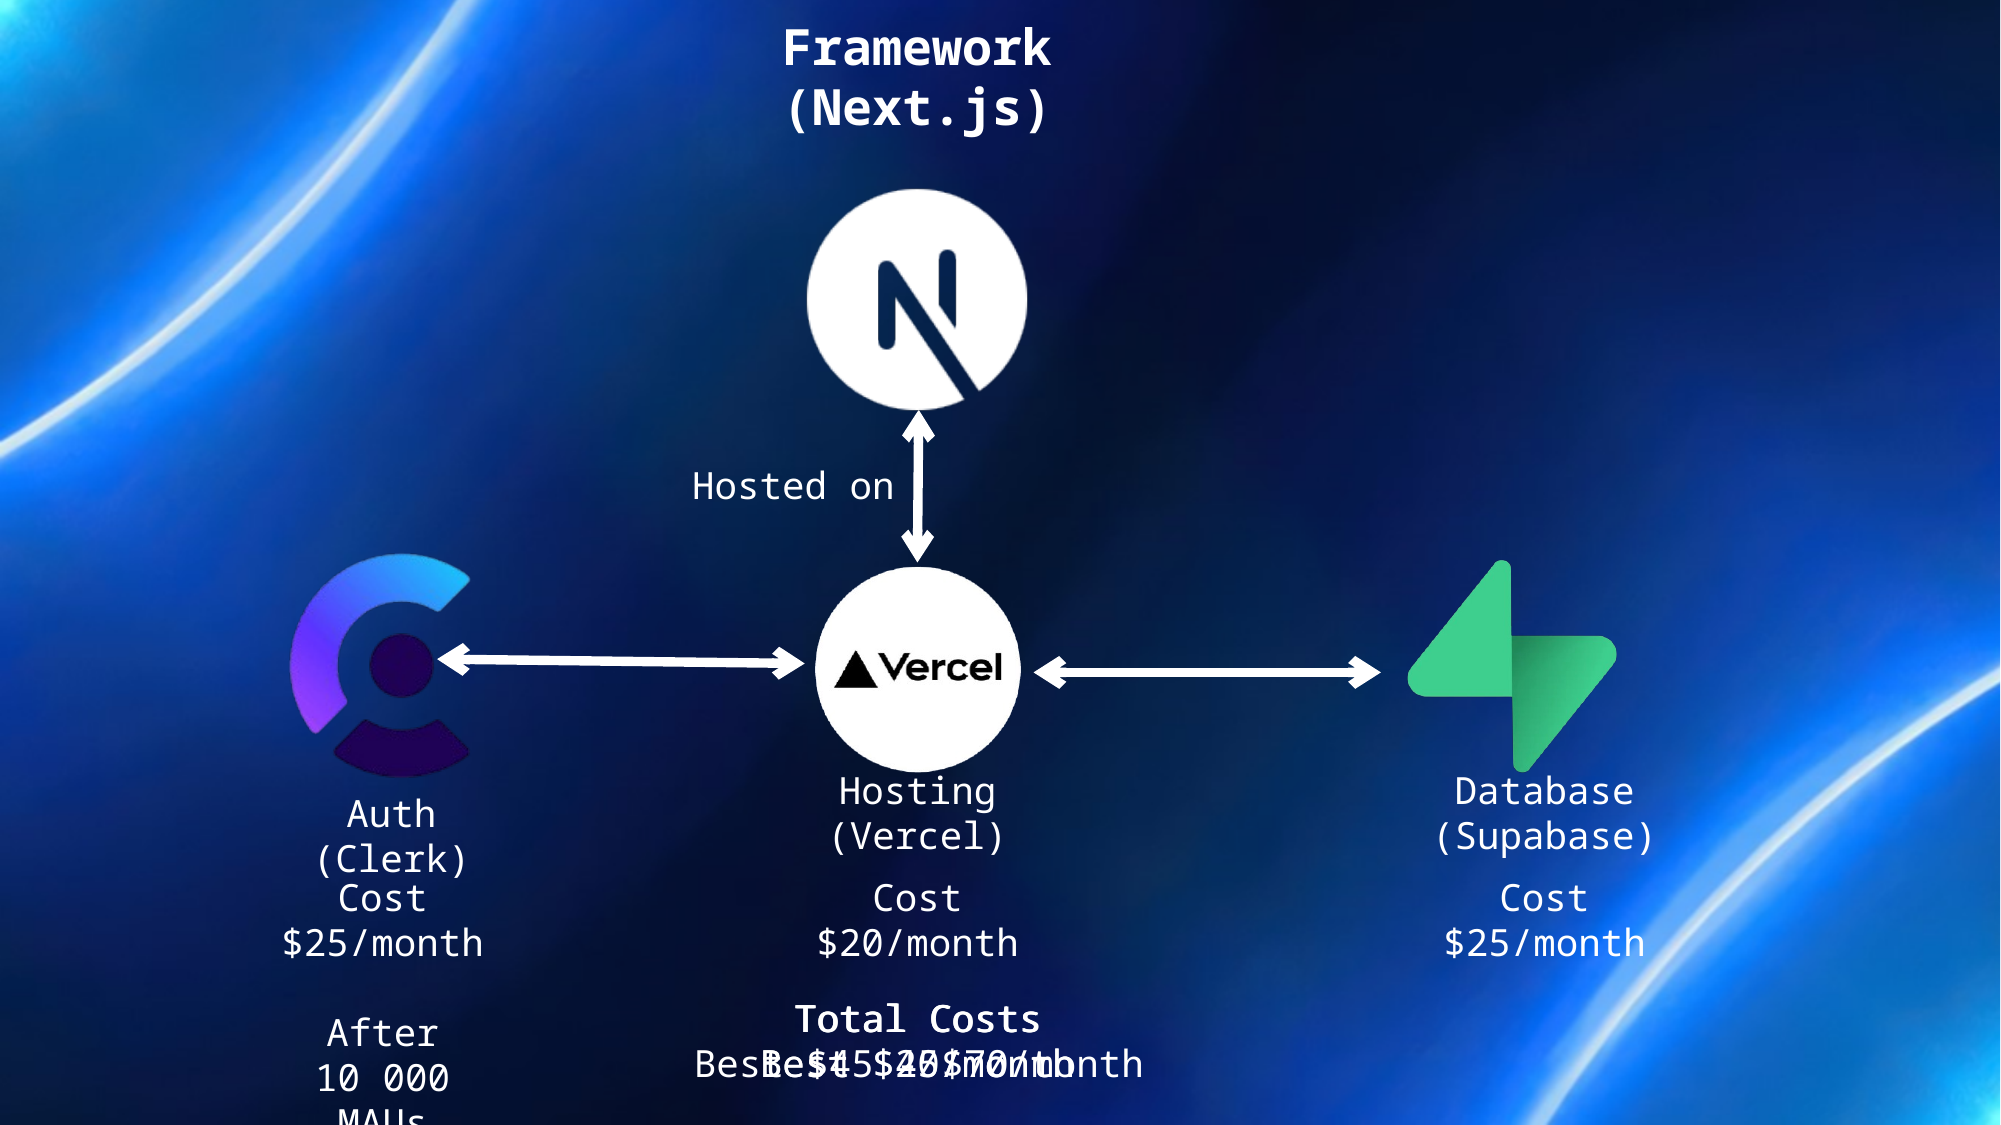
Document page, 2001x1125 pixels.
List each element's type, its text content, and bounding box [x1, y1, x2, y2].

text_box Framework (Next.js) [756, 7, 1079, 143]
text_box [436, 658, 805, 664]
text_box Hosting (Vercel) [801, 791, 1034, 865]
text_box Auth (Clerk) [275, 842, 508, 888]
text_box Hosted on [677, 454, 910, 515]
text_box Cost $25/month [1428, 866, 1661, 971]
picture [0, 0, 2001, 1125]
text_box Cost $25/month After 10 000 MAUs [266, 866, 499, 1125]
text_box Total Costs Best $45 - $70/month [668, 987, 1170, 1093]
text_box Cost $20/month [801, 866, 1034, 971]
text_box Database (Supabase) [1416, 788, 1674, 865]
